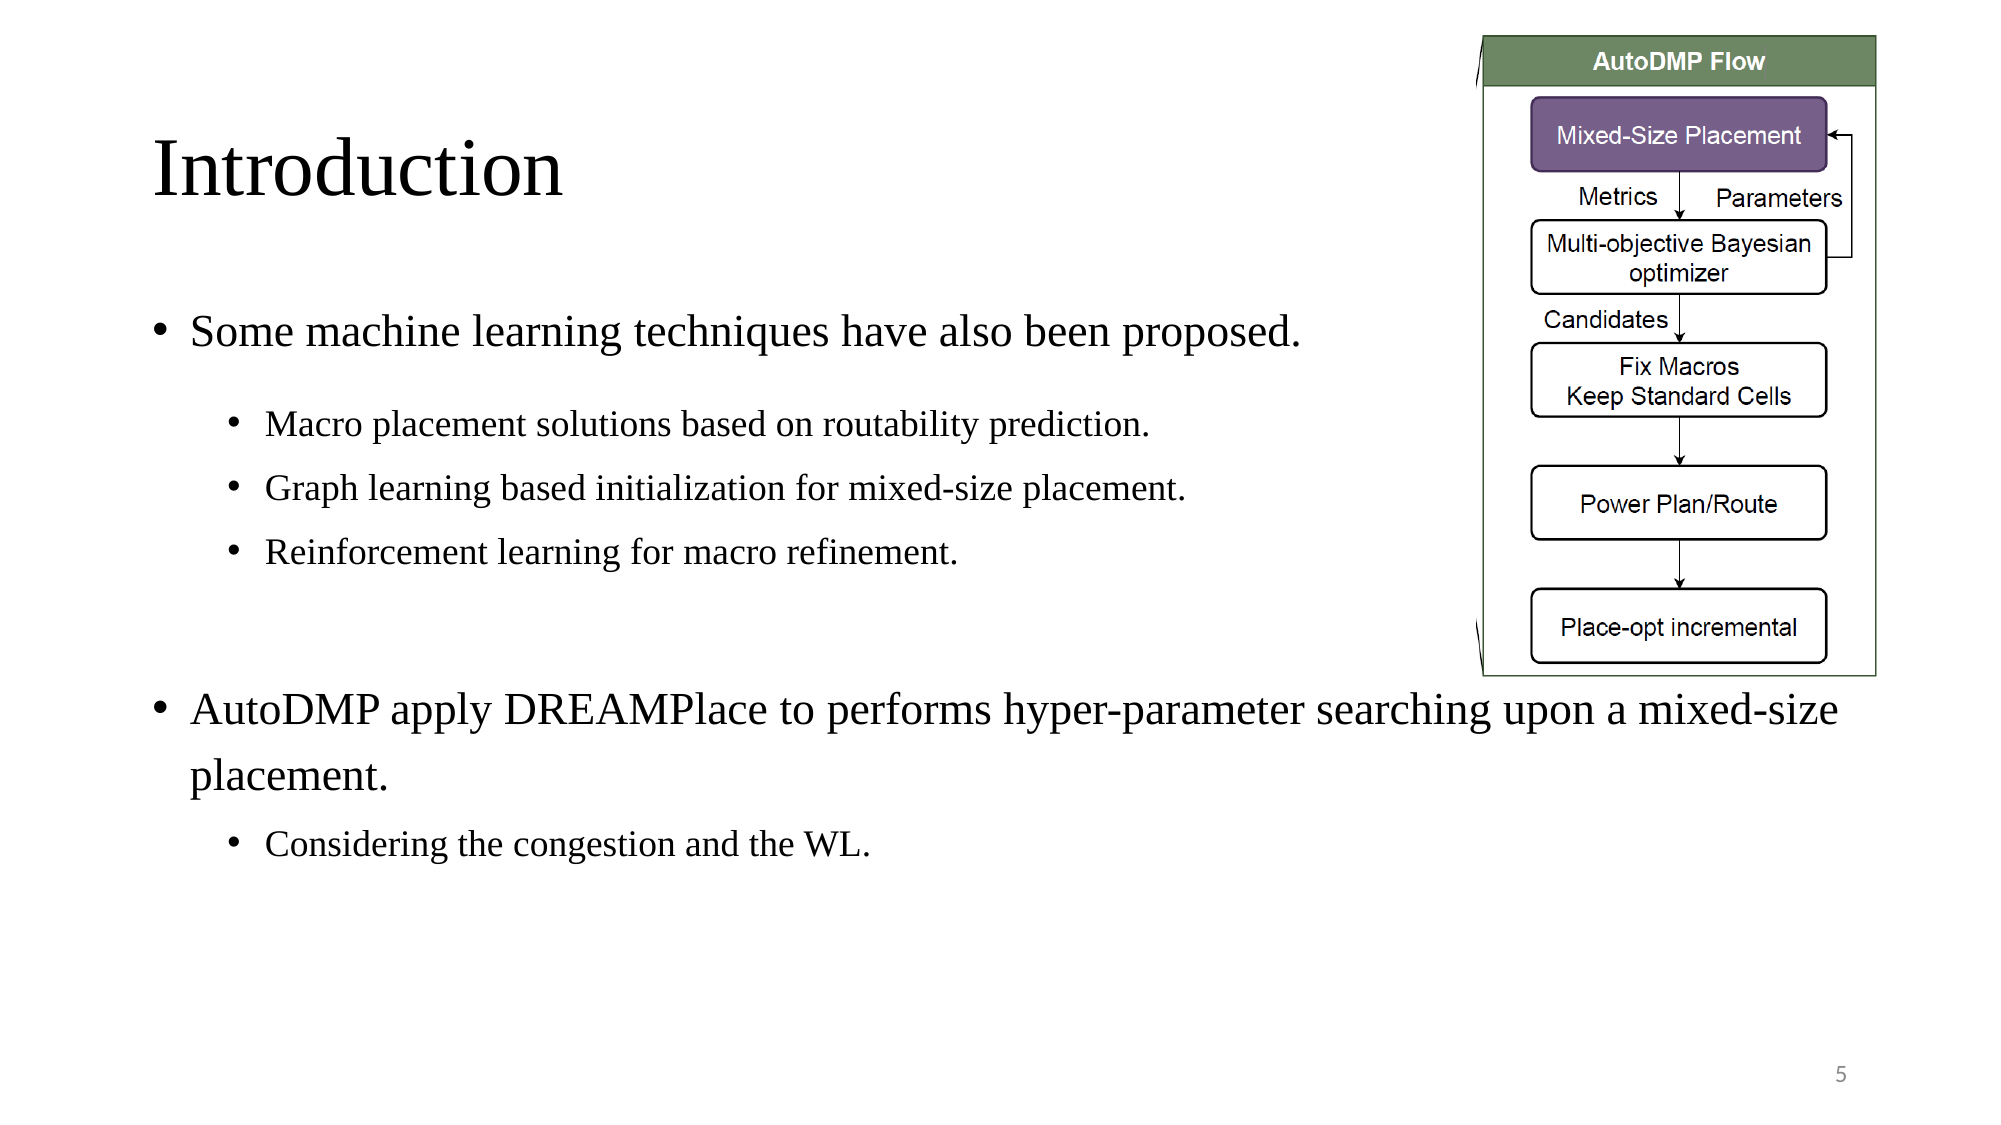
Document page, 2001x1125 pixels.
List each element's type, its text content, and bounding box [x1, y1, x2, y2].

slide_number 4 [1412, 1042, 1863, 1103]
picture [1476, 22, 1883, 680]
list Some machine learning techniques have also been proposed. Macro placement solutions based on routability prediction. Graph learning based initialization for mixed-size placement. Reinforcement learning for macro refinement. AutoDMP apply DREAMPlace to performs hyper-parameter searching upon a mixed-size placement. Considering the congestion and the WL. [137, 299, 1863, 1014]
title Introduction [137, 59, 1476, 278]
